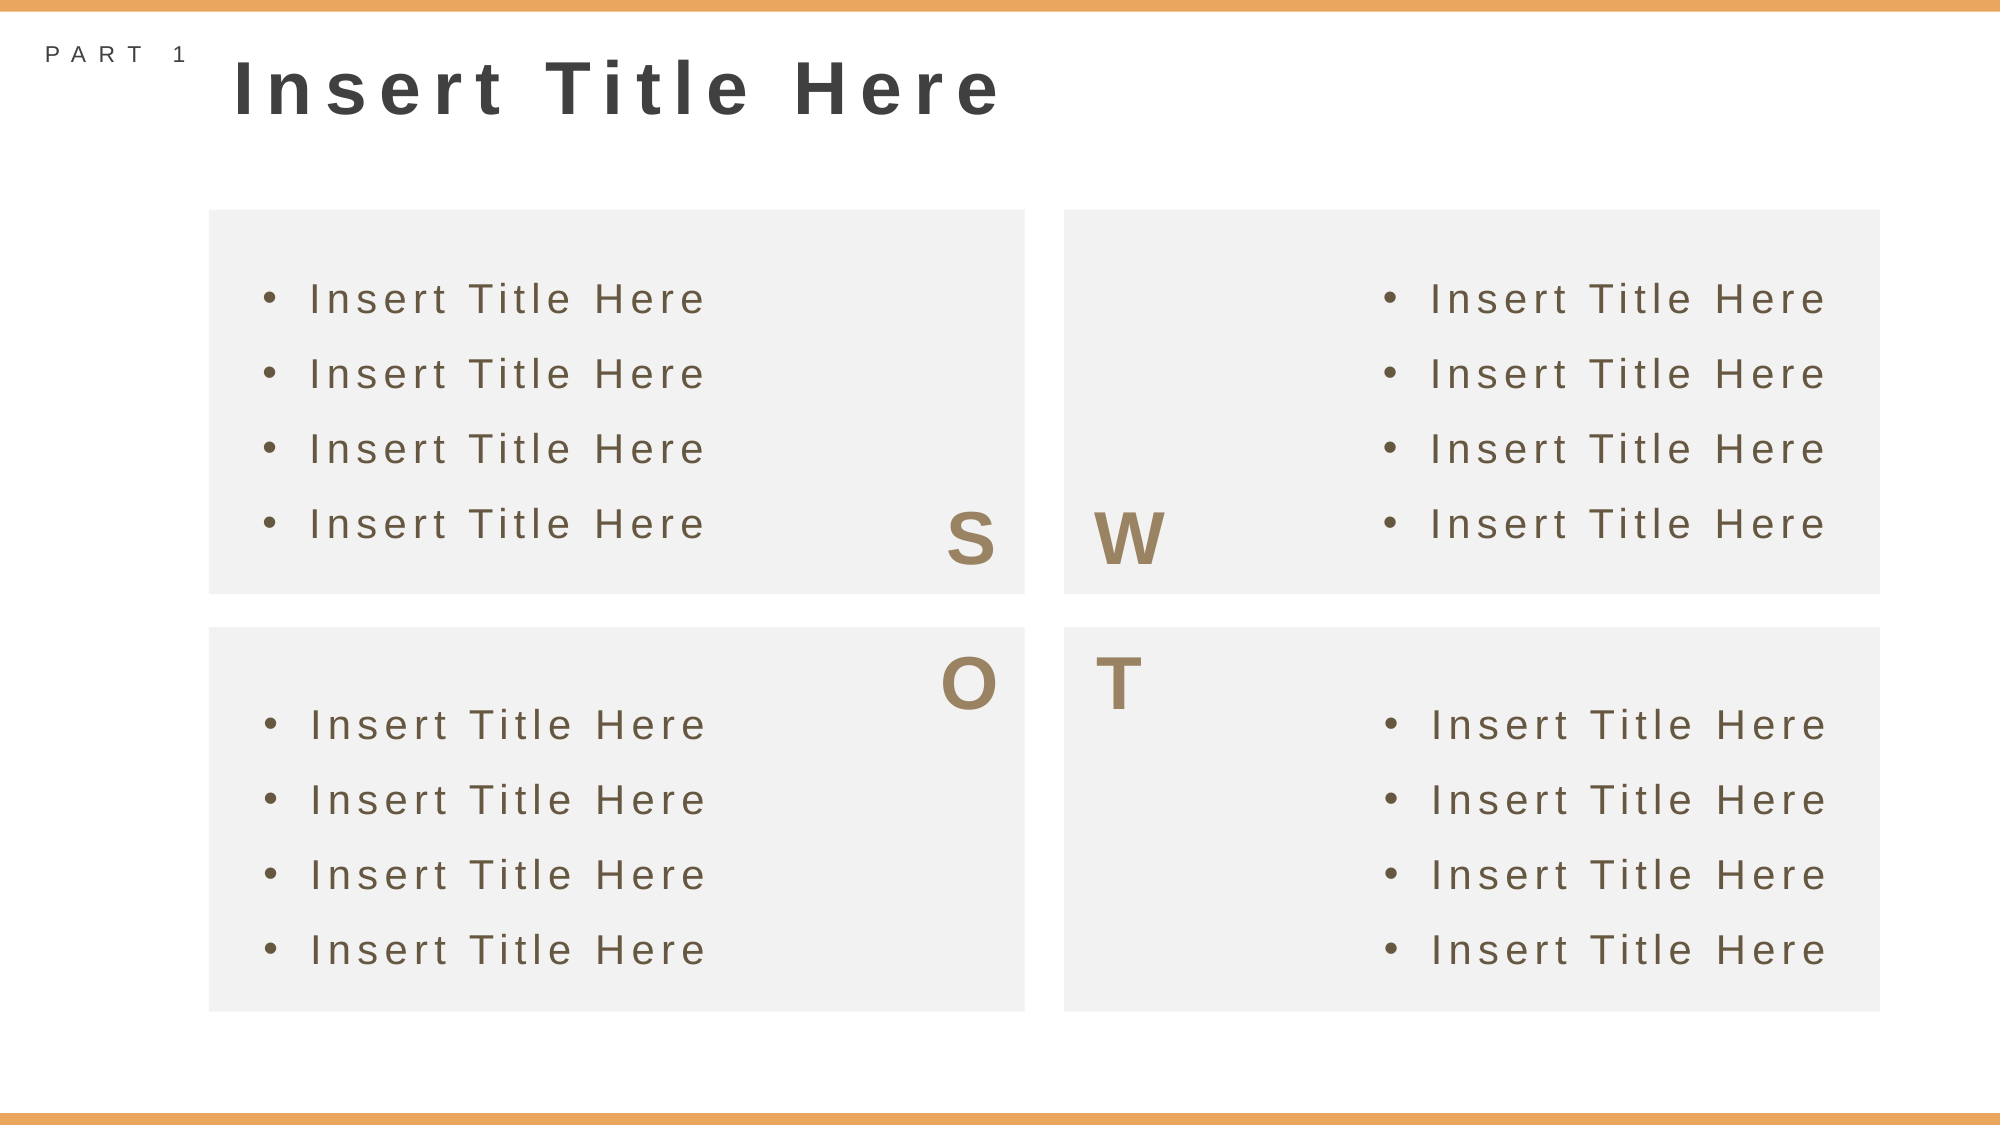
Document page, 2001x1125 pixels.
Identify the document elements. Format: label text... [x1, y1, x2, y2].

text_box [208, 209, 1880, 1012]
text_box [0, 0, 2000, 13]
text_box Insert Title Here [218, 32, 1015, 138]
text_box PART 1 [30, 32, 201, 75]
text_box [0, 1112, 2000, 1125]
